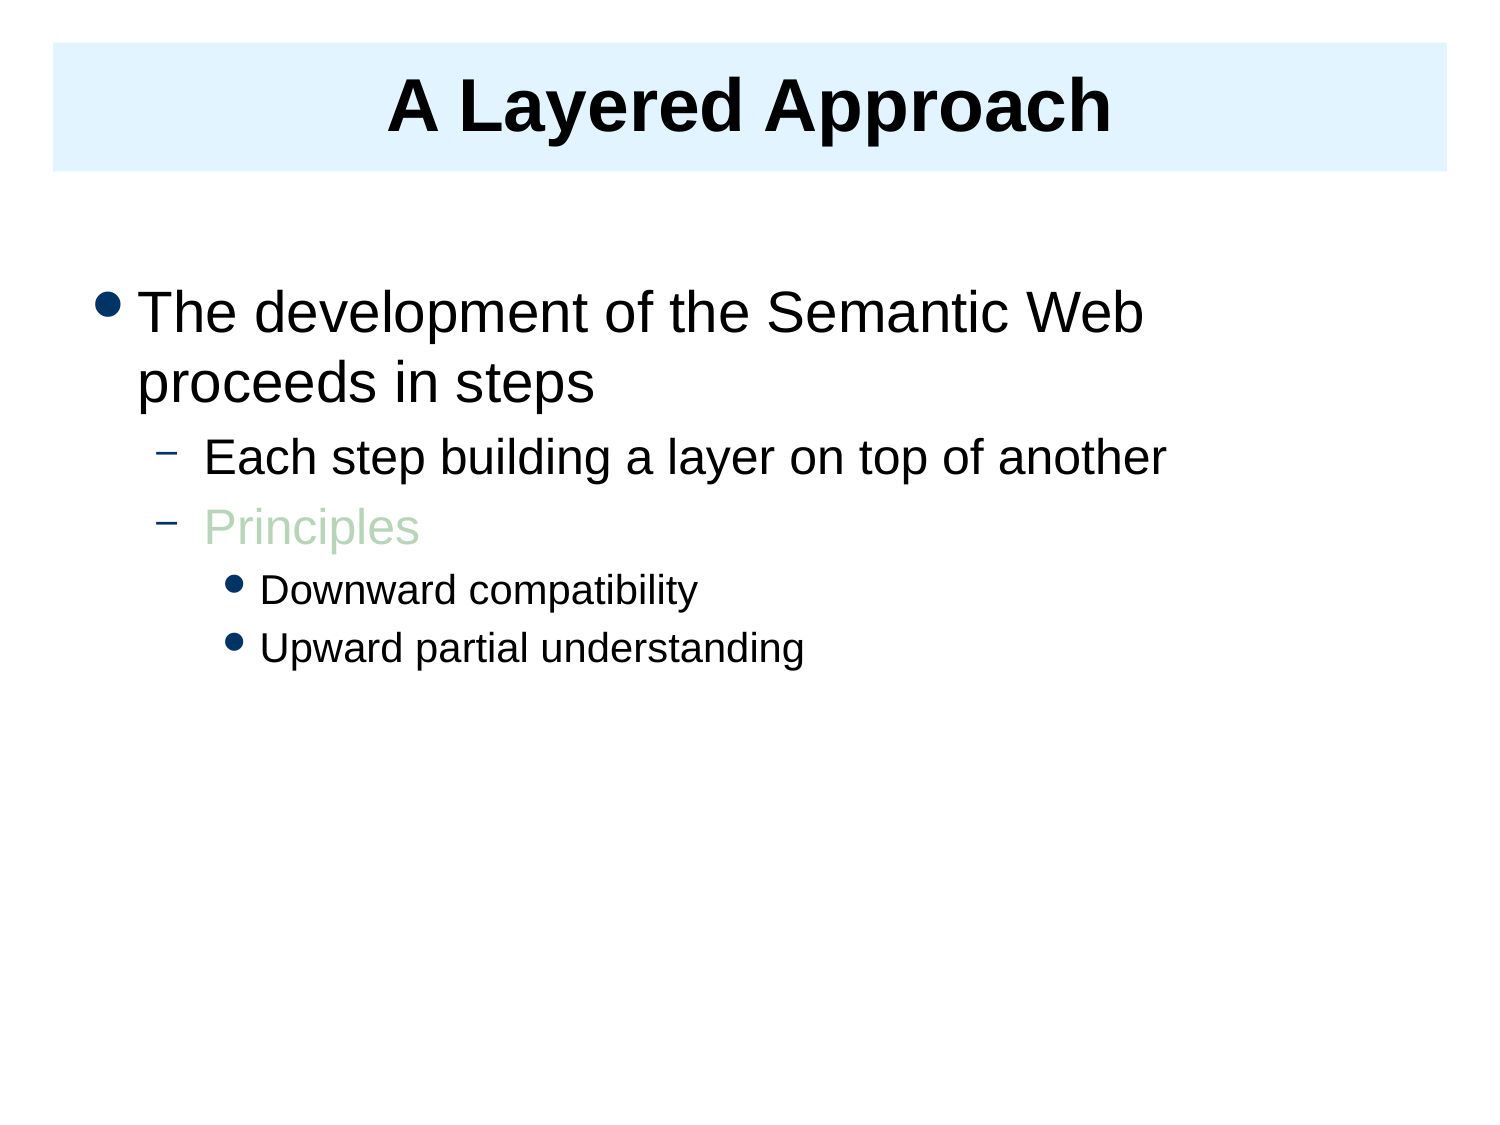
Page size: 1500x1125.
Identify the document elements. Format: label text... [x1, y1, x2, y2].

list The development of the Semantic Web proceeds in steps Each step building a layer on top of another Principles Downward compatibility Upward partial understanding [76, 267, 1249, 775]
title A Layered Approach [53, 42, 1447, 172]
